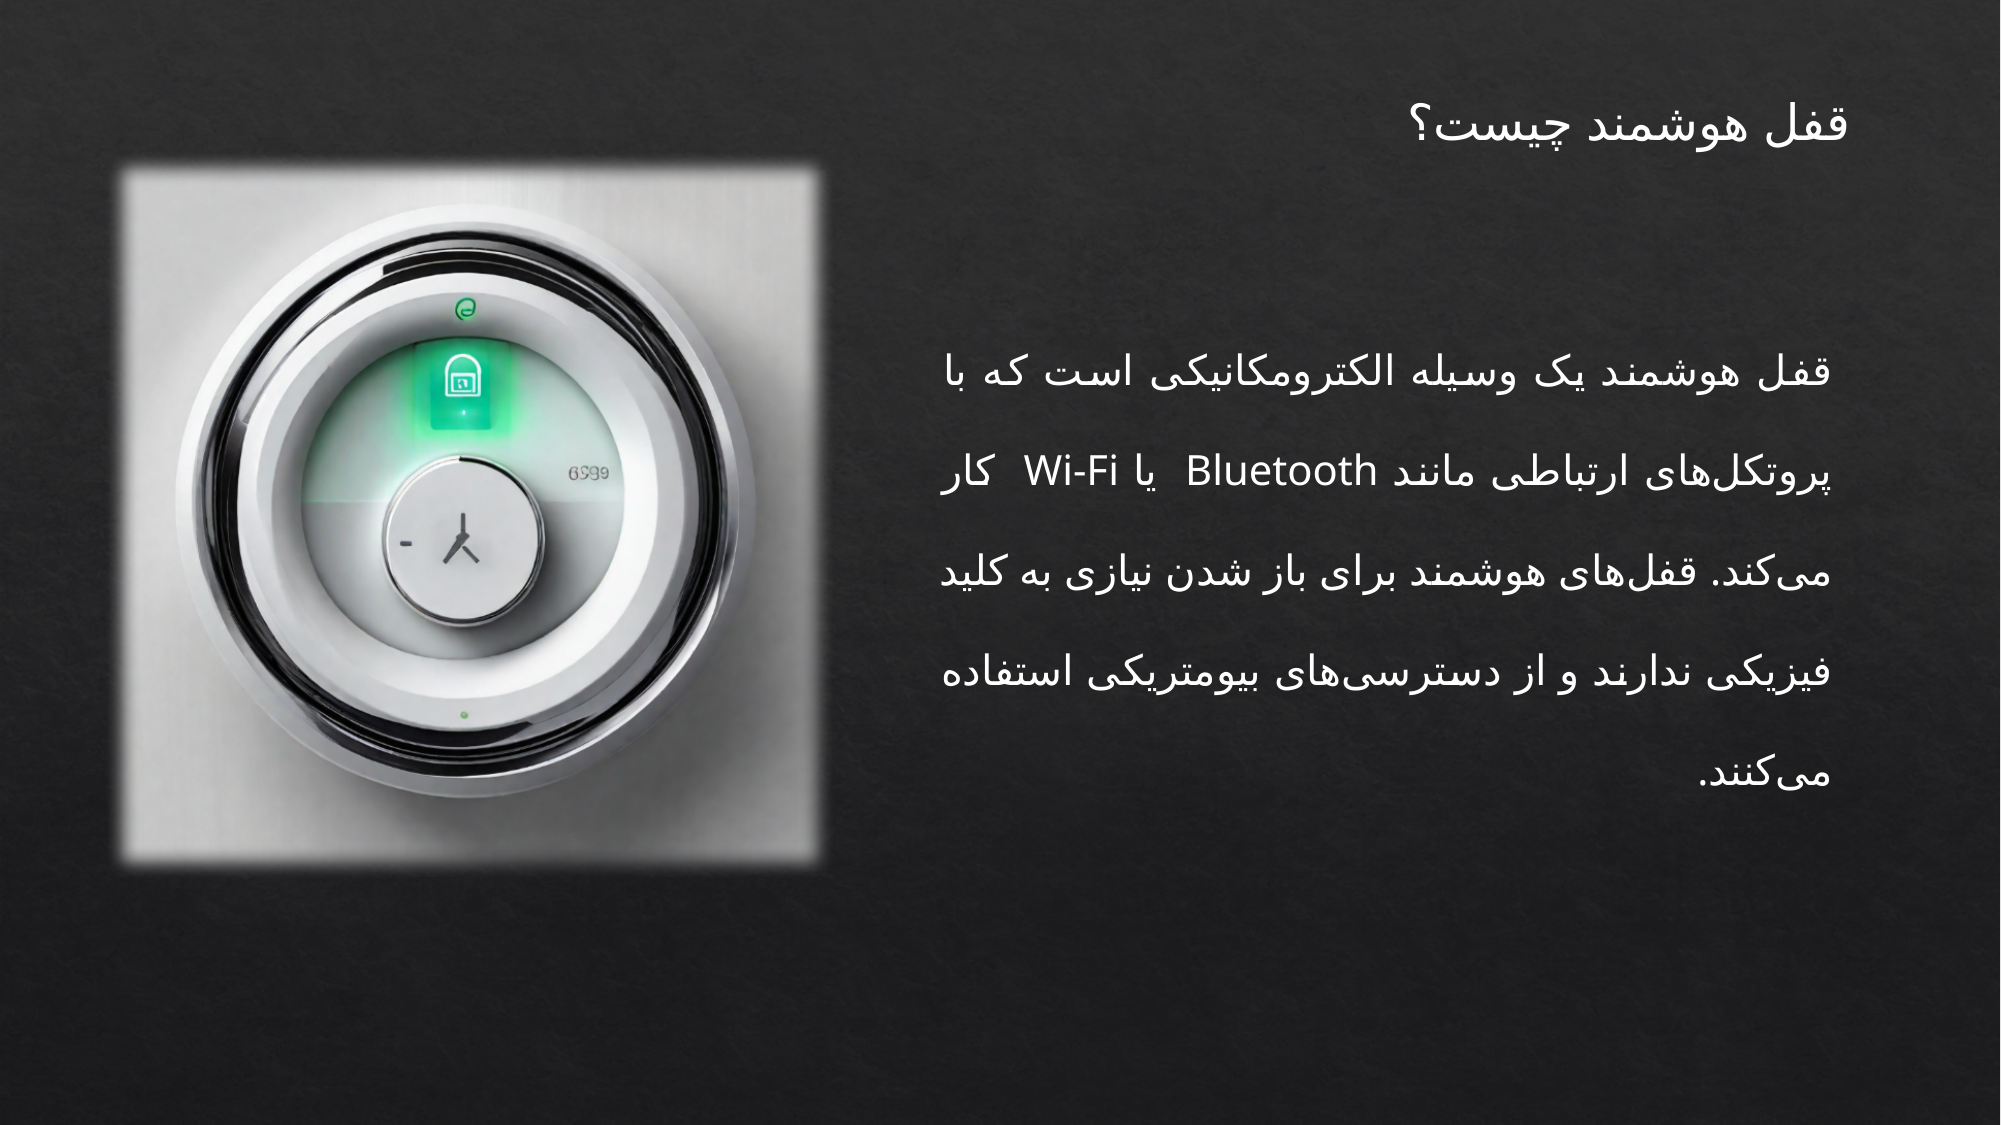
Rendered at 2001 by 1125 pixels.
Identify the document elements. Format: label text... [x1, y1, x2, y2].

text_box قفل هوشمند چیست؟ [1288, 82, 1866, 218]
picture [105, 150, 835, 881]
text_box قفل هوشمند یک وسیله الکترومکانیکی است که با پروتکل‌های ارتباطی مانند Bluetooth یا Wi-Fi کار می‌کند. قفل‌های هوشمند برای باز شدن نیازی به کلید فیزیکی ندارند و از دسترسی‌های بیومتریکی استفاده می‌کنند. [924, 286, 1848, 802]
